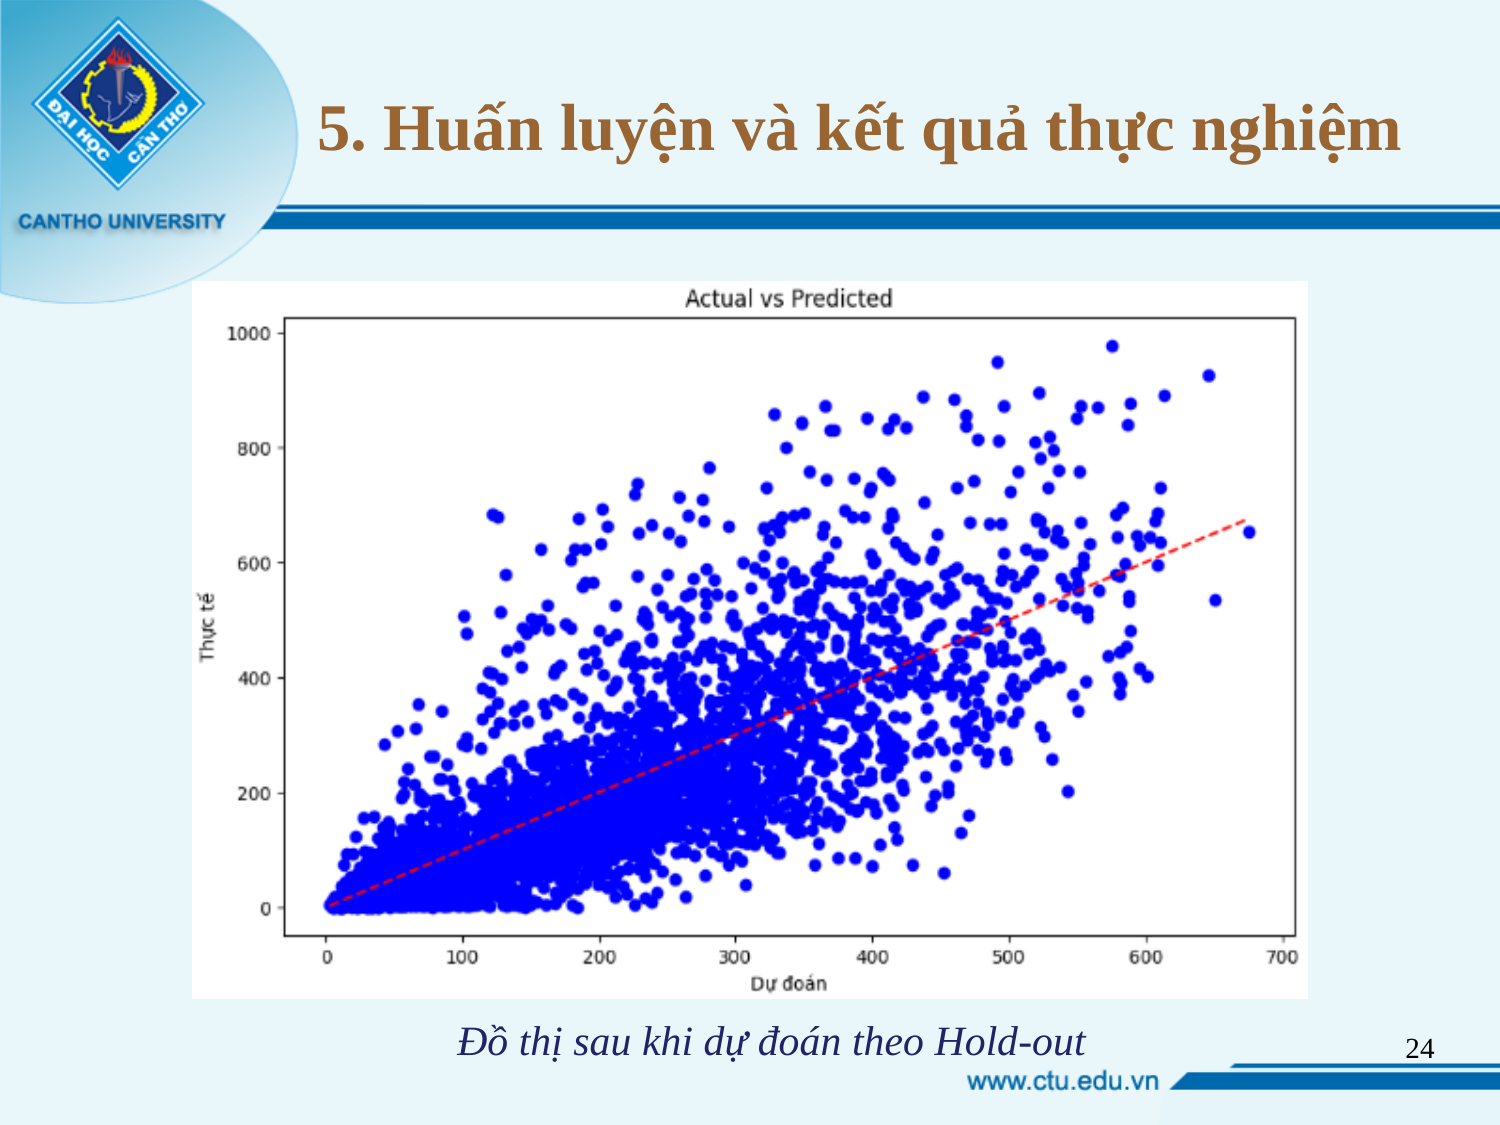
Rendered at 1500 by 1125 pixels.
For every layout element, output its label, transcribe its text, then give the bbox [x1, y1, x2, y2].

title 5. Huấn luyện và kết quả thực nghiệm [287, 46, 1450, 202]
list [192, 281, 1307, 999]
picture [0, 0, 1500, 1125]
slide_number 23 [1100, 1021, 1450, 1113]
text_box Đồ thị sau khi dự đoán theo Hold-out [396, 1006, 1147, 1071]
